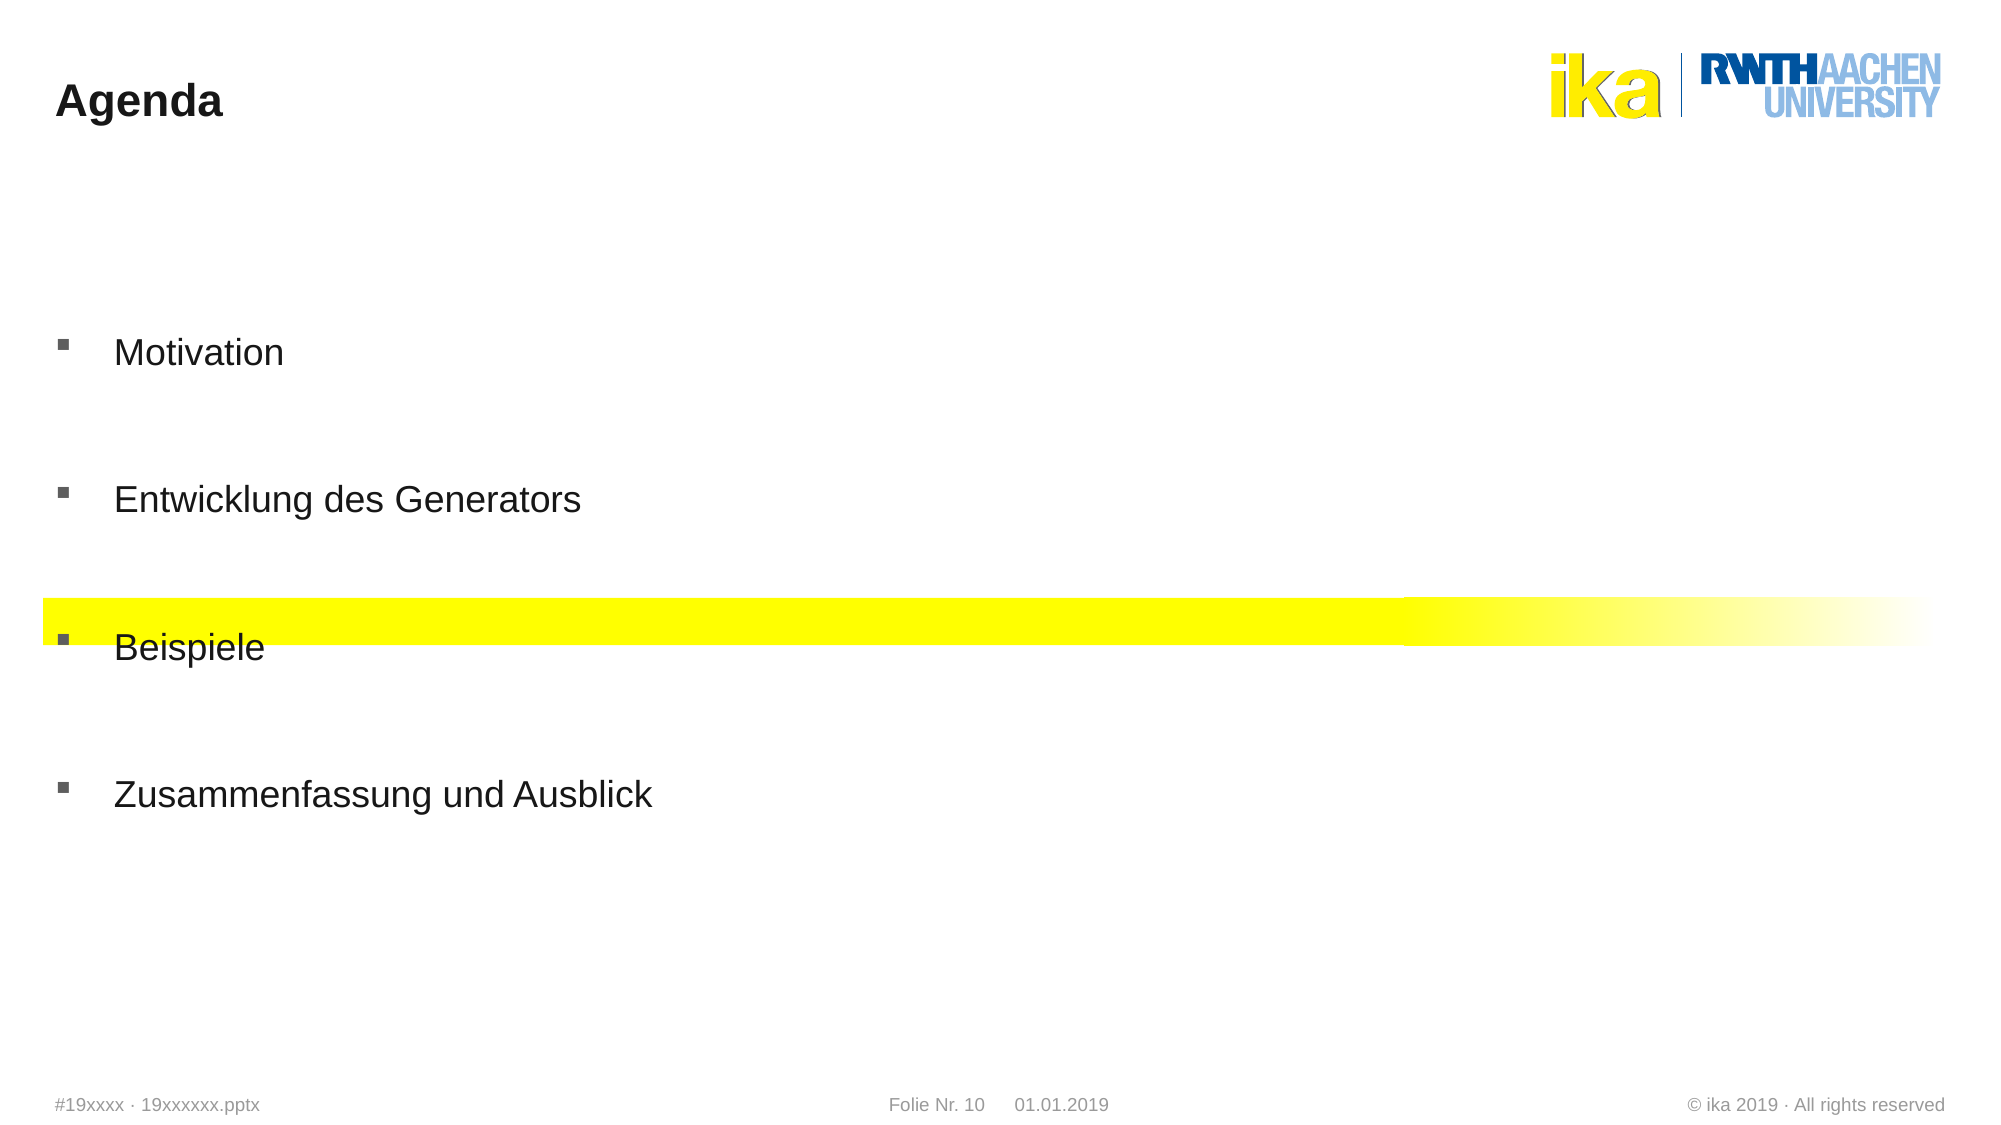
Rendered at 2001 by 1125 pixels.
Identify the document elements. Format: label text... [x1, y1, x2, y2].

list Motivation Entwicklung des Generators Beispiele Zusammenfassung und Ausblick [54, 237, 1946, 1082]
title Agenda [54, 31, 1496, 126]
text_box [42, 597, 1934, 646]
